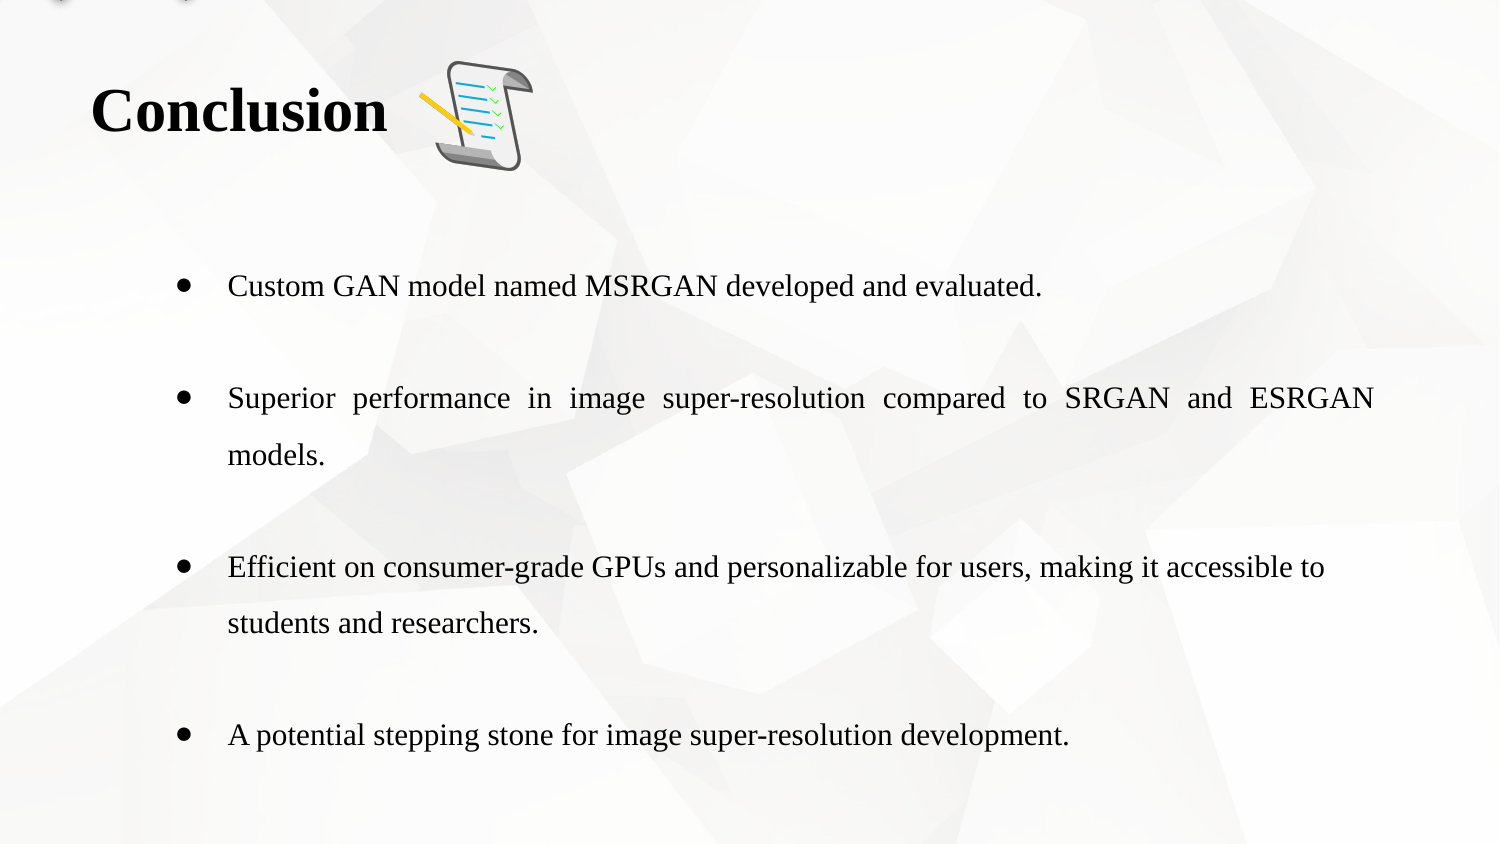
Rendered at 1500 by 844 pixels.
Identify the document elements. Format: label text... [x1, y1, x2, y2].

text_box Conclusion [75, 53, 697, 153]
text_box Custom GAN model named MSRGAN developed and evaluated. Superior performance in image super-resolution compared to SRGAN and ESRGAN models. Efficient on consumer-grade GPUs and personalizable for users, making it accessible to students and researchers. A potential stepping stone for image super-resolution development. [137, 231, 1391, 644]
picture [0, 0, 1500, 844]
